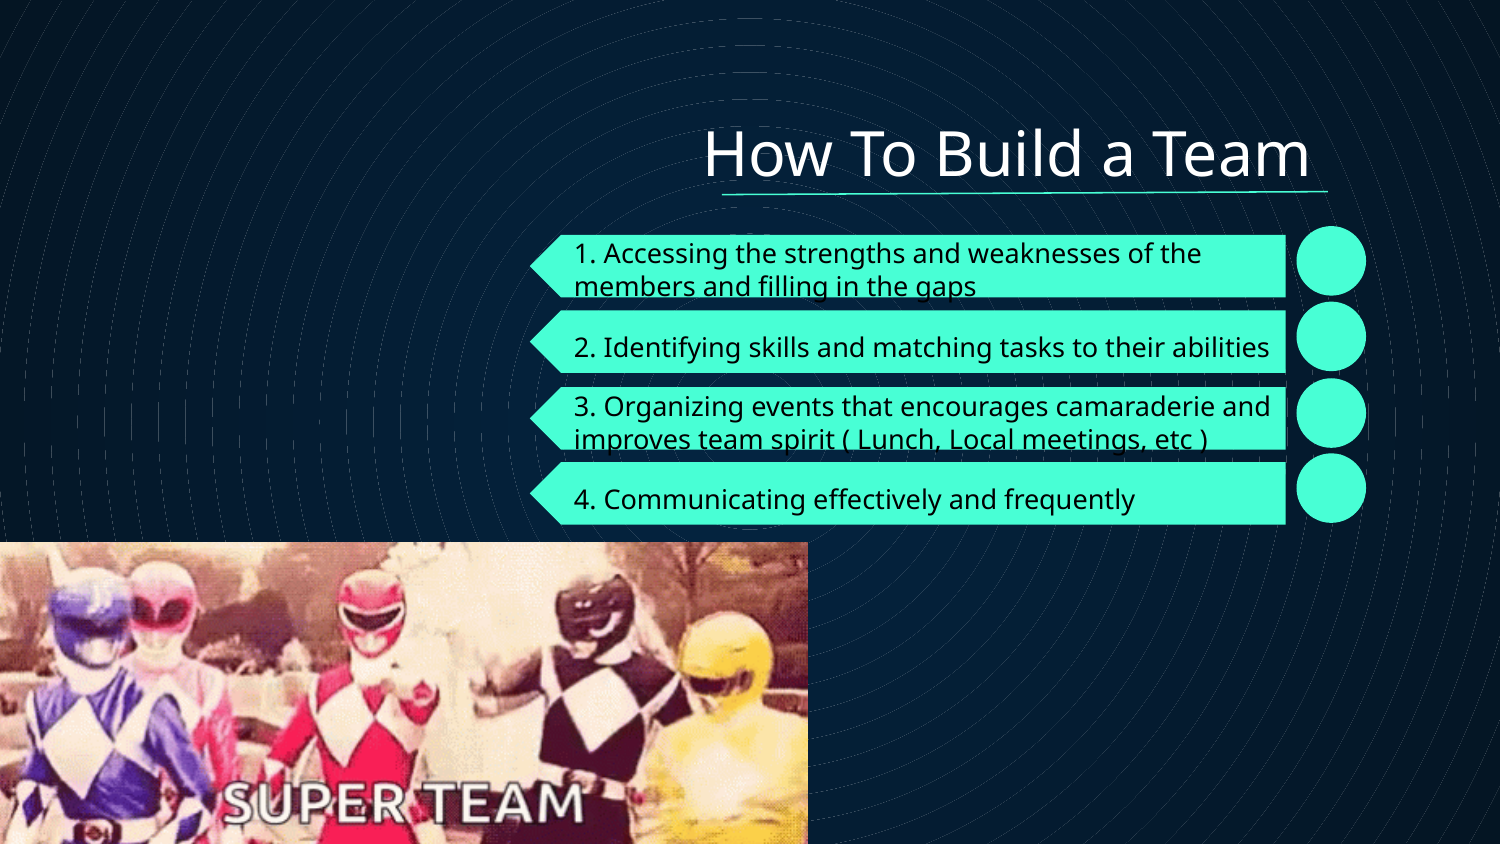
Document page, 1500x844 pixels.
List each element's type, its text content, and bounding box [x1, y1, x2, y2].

text_box [529, 390, 558, 447]
text_box [1296, 453, 1367, 523]
text_box [1296, 301, 1367, 372]
text_box [529, 465, 558, 522]
text_box 2. Identifying skills and matching tasks to their abilities [558, 315, 1286, 374]
text_box [529, 237, 558, 295]
text_box [1296, 226, 1367, 296]
title How To Build a Team [42, 104, 1328, 205]
text_box 1. Accessing the strengths and weaknesses of the members and filling in the gaps [558, 221, 1286, 315]
text_box [529, 313, 558, 370]
text_box 3. Organizing events that encourages camaraderie and improves team spirit ( Lunch, Local meetings, etc ) [558, 374, 1286, 467]
picture [0, 542, 808, 844]
text_box [1296, 378, 1367, 448]
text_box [721, 191, 1329, 195]
text_box 4. Communicating effectively and frequently [558, 467, 1286, 530]
